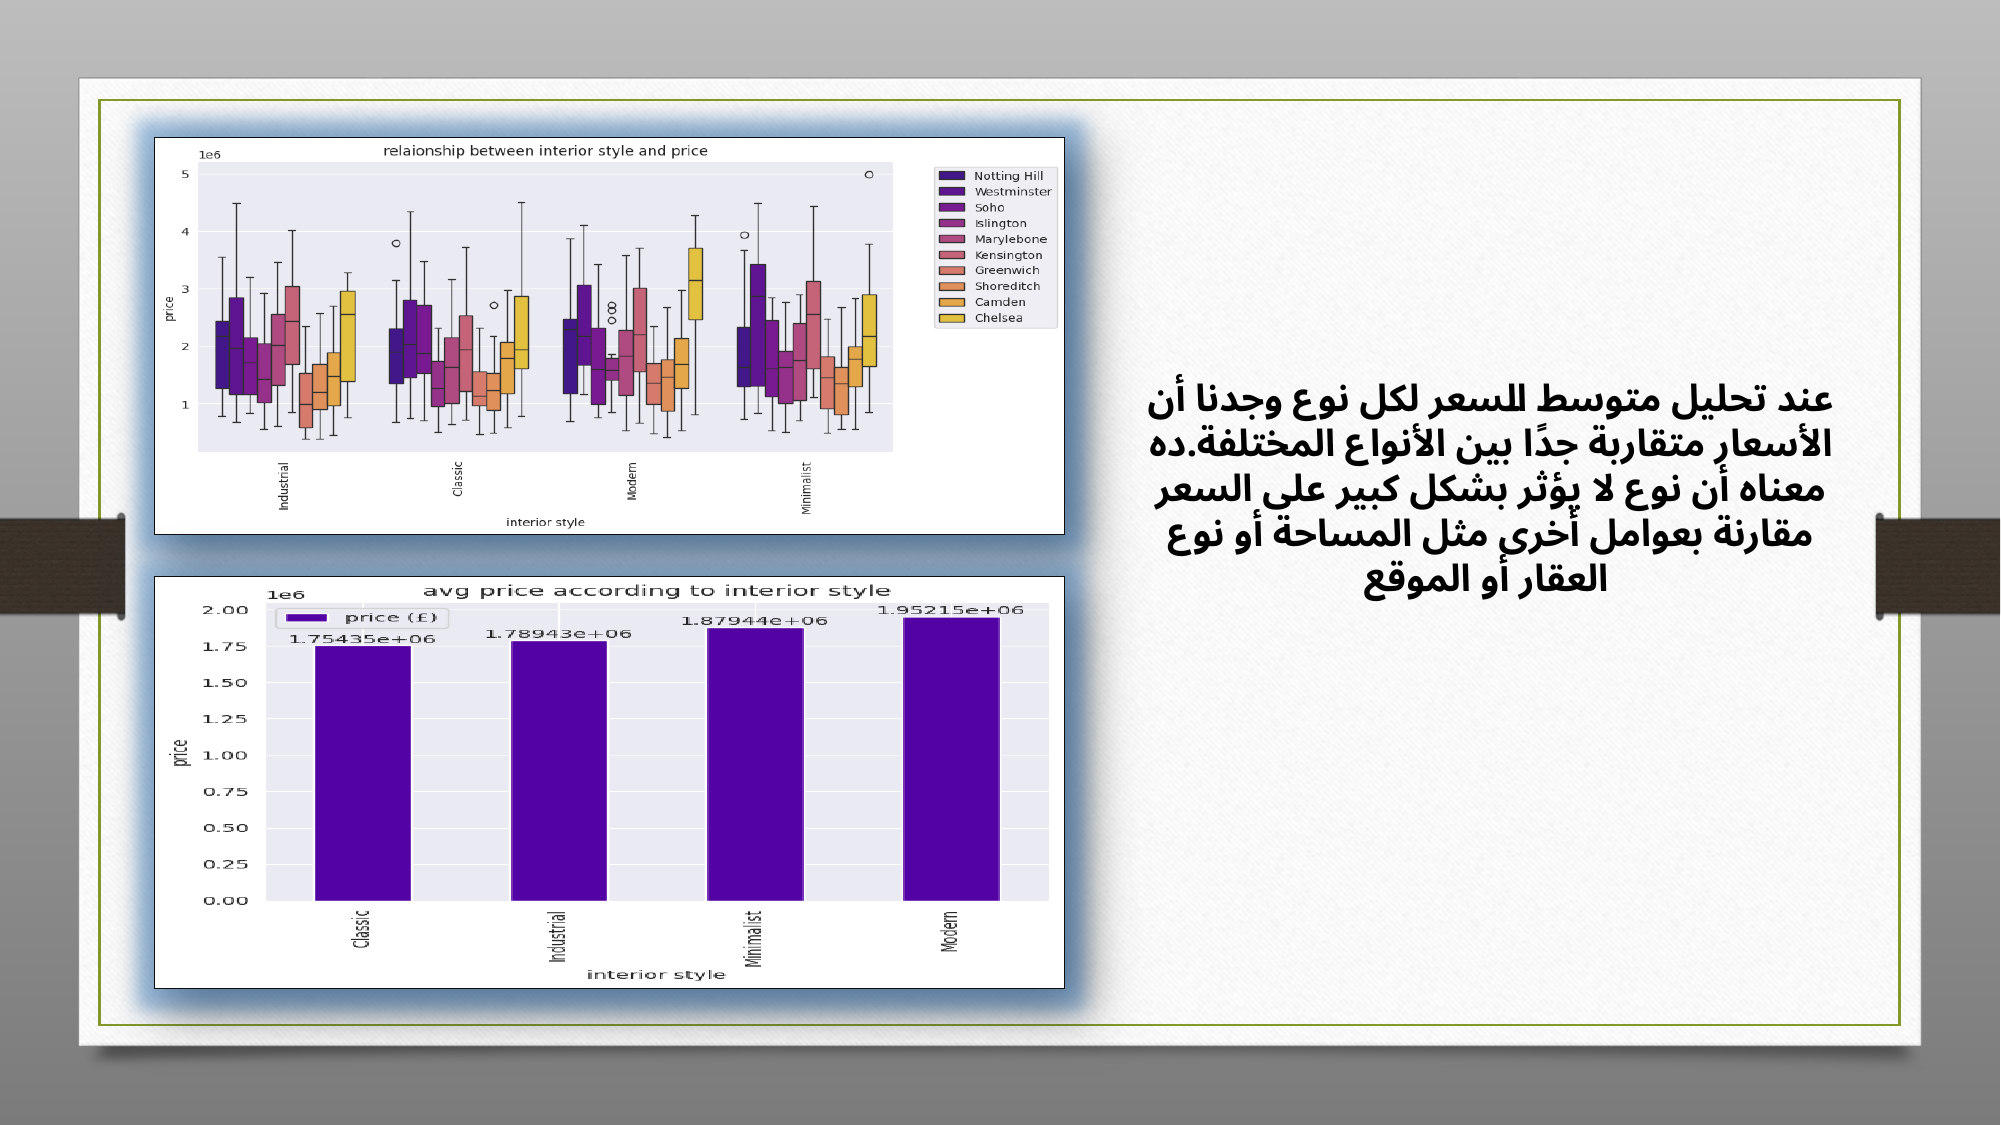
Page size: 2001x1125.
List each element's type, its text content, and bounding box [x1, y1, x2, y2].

picture [0, 0, 2001, 1125]
text_box عند تحليل متوسط السعر لكل نوع وجدنا أن الأسعار متقاربة جدًا بين الأنواع المختلفة.ده معناه أن نوع لا يؤثر بشكل كبير على السعر مقارنة بعوامل أخرى مثل المساحة أو نوع العقار أو الموقع [1125, 366, 1857, 606]
